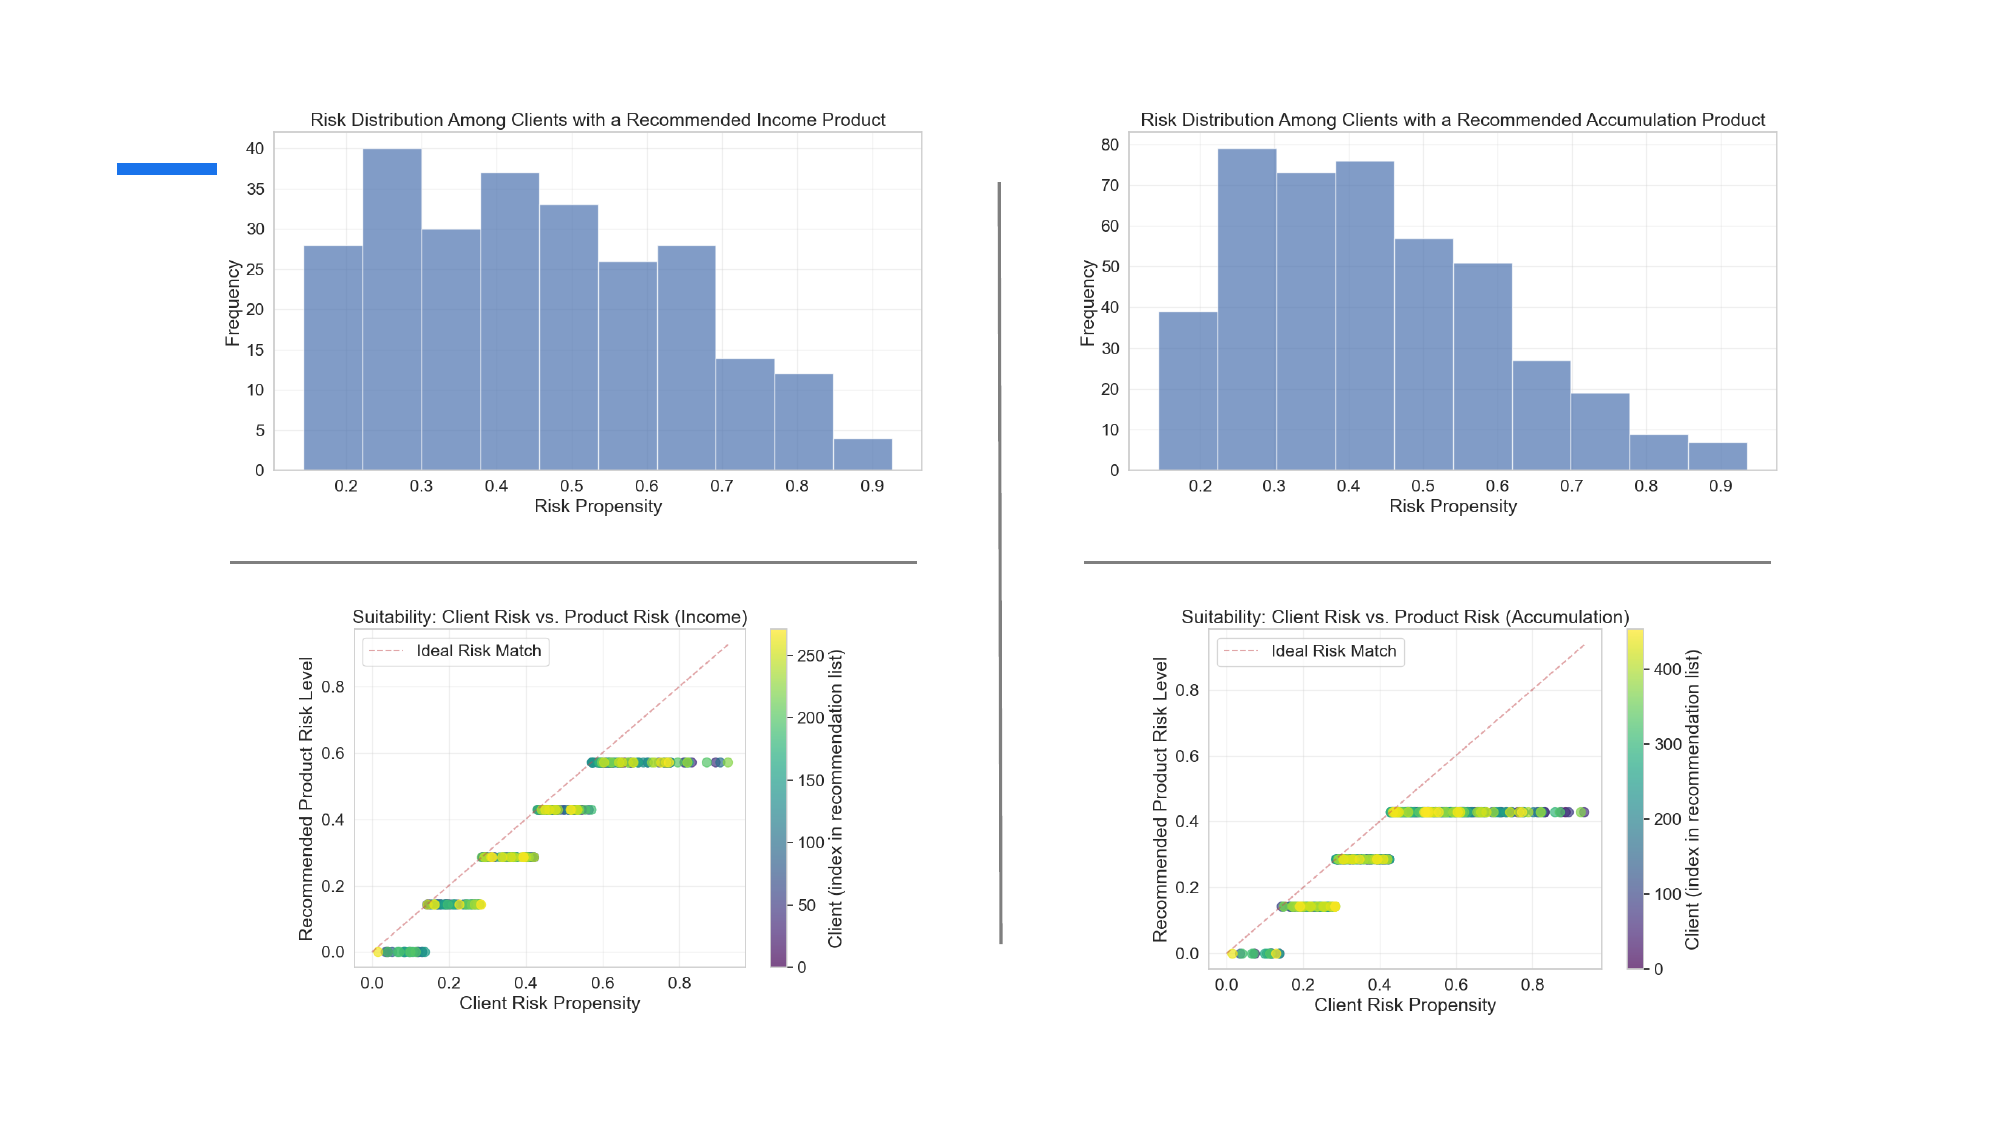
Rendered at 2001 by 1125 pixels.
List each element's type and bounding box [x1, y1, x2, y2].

picture [292, 602, 853, 1020]
picture [217, 105, 928, 523]
picture [1072, 105, 1784, 523]
picture [1146, 602, 1710, 1022]
